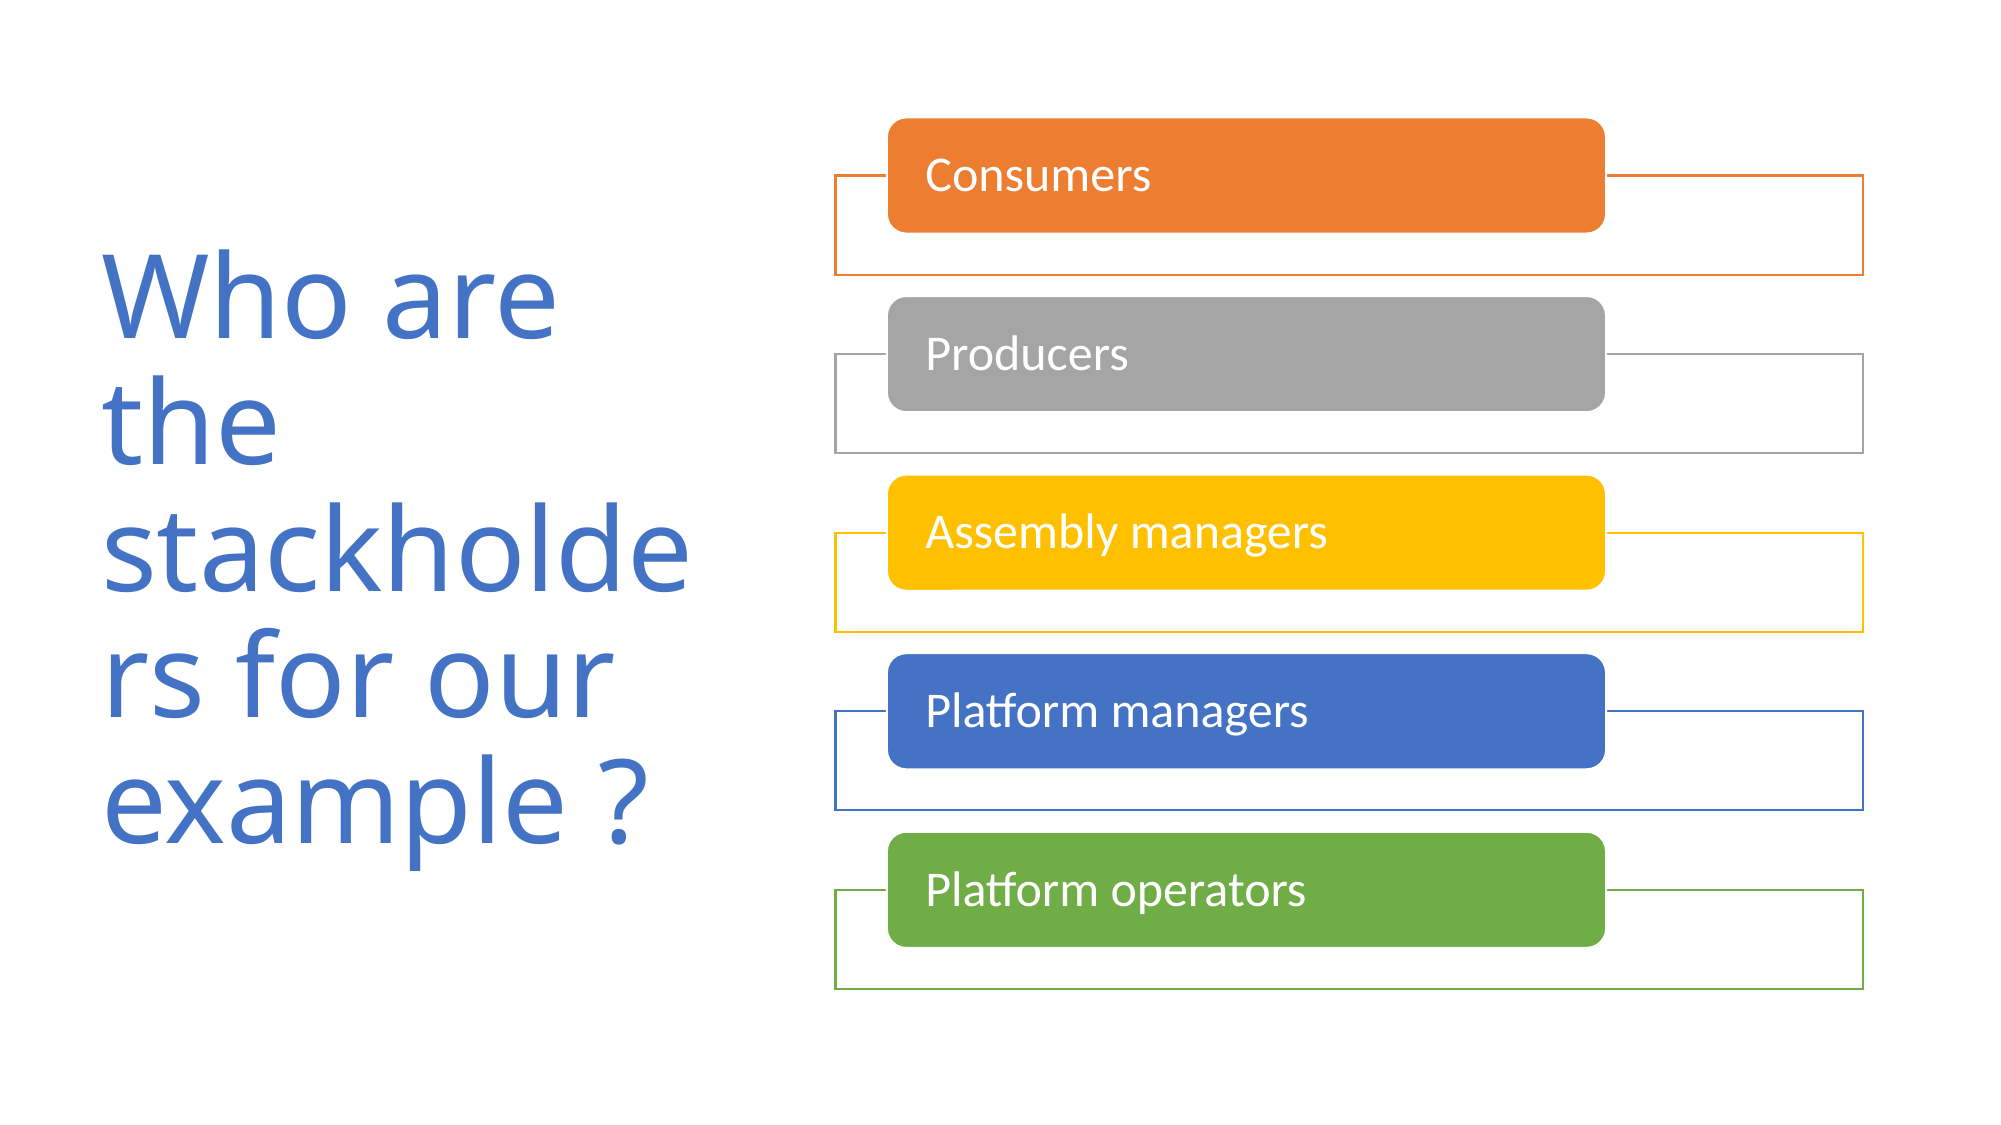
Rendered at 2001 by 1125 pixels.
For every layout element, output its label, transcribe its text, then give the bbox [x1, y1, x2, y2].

title Who are the stackholders for our example ? [86, 101, 711, 1005]
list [835, 101, 1863, 1005]
